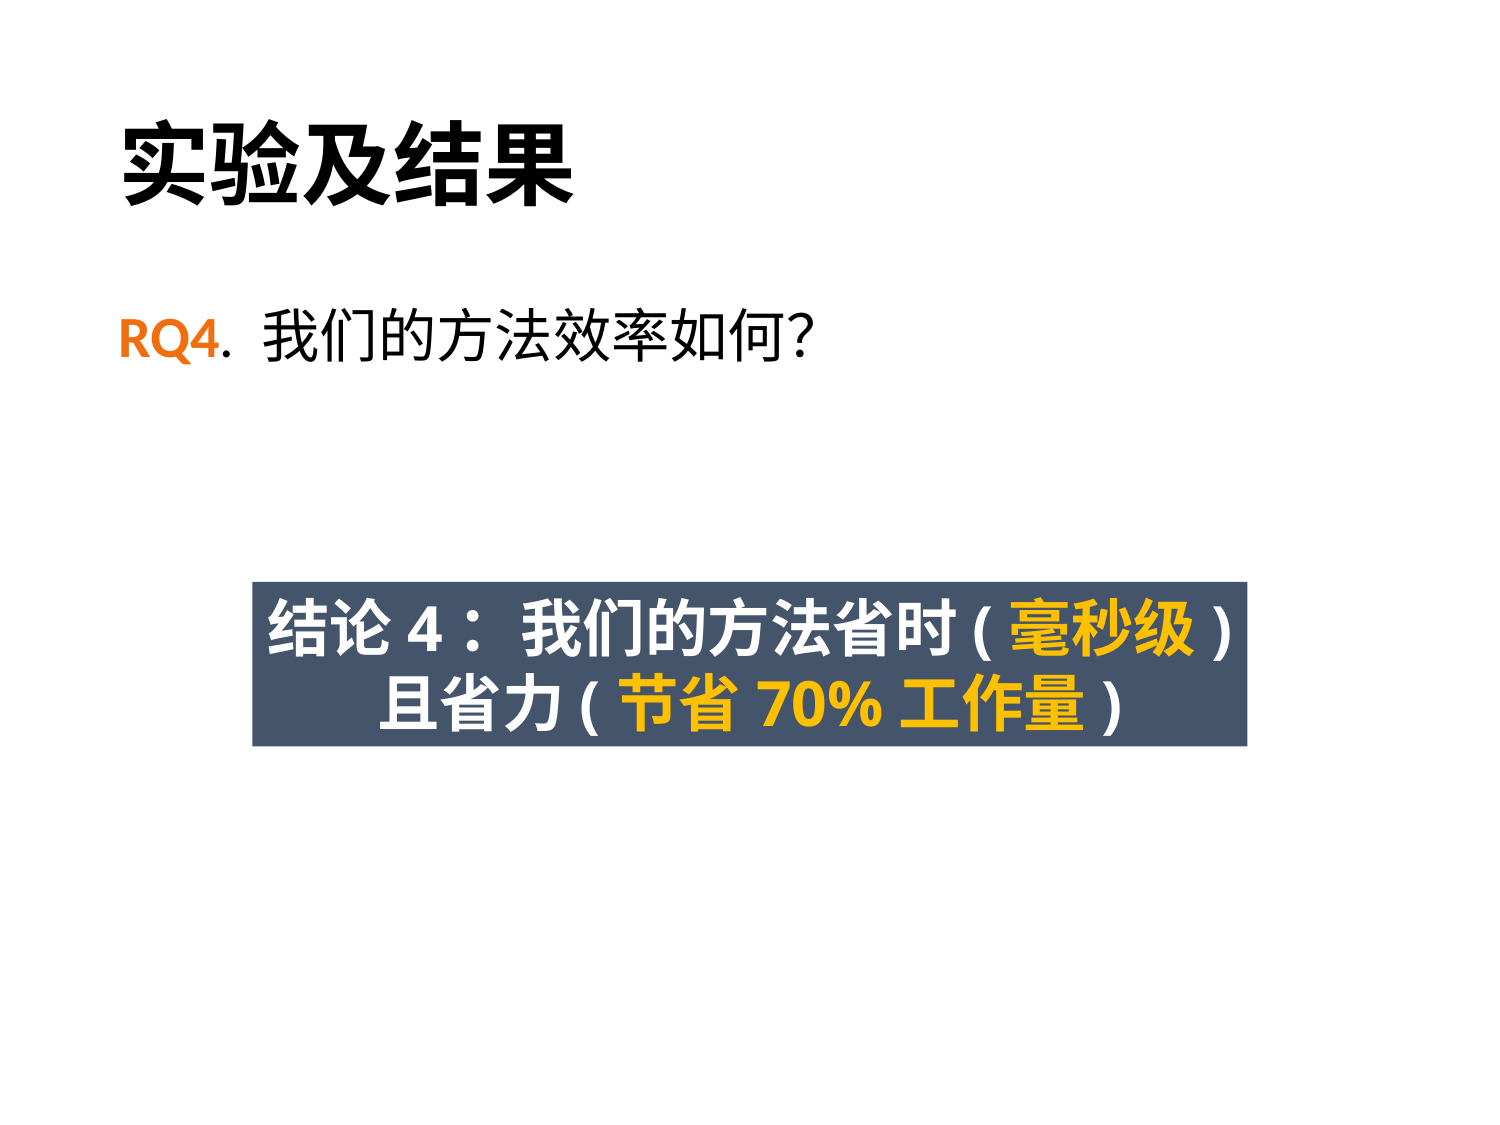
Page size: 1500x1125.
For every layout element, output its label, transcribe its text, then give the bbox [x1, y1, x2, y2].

list RQ4. 我们的方法效率如何？ [103, 299, 1397, 1014]
title 实验及结果 [103, 59, 1397, 278]
text_box 结论4：我们的方法省时(毫秒级) 且省力(节省70%工作量) [252, 581, 1248, 747]
